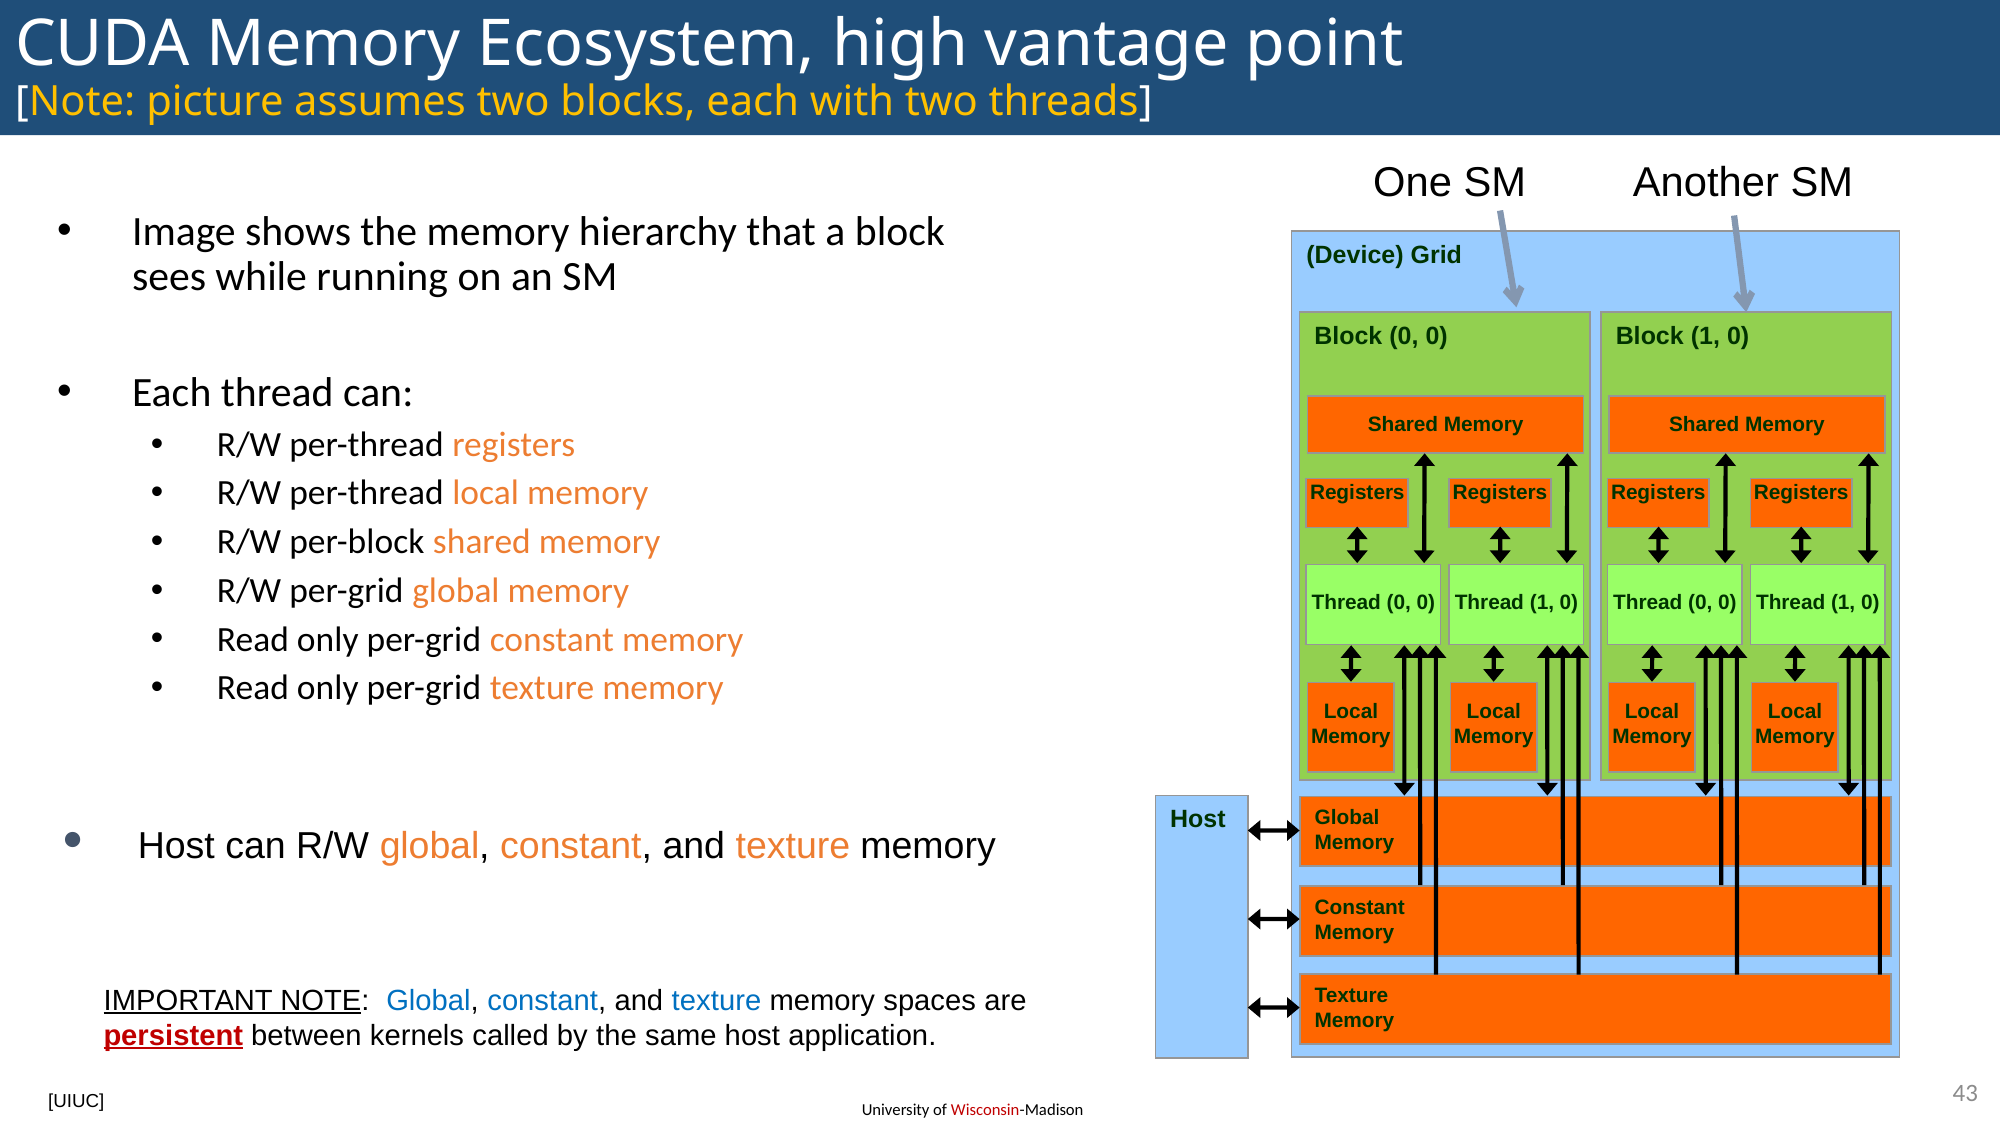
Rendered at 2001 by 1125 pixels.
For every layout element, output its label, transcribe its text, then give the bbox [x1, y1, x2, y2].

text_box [1155, 146, 1901, 1059]
title CUDA Memory Ecosystem, high vantage point [Note: picture assumes two blocks, each with two threads] [0, 0, 2000, 136]
text_box IMPORTANT NOTE: Global, constant, and texture memory spaces are persistent between kernels called by the same host application. [88, 974, 1113, 1059]
text_box Host can R/W global, constant, and texture memory [48, 813, 1027, 889]
list Image shows the memory hierarchy that a block sees while running on an SM Each thread can: R/W per-thread registers R/W per-thread local memory R/W per-block shared memory R/W per-grid global memory Read only per-grid constant memory Read only per-grid texture memory [42, 202, 1002, 727]
slide_number 43 [1879, 1069, 1994, 1114]
